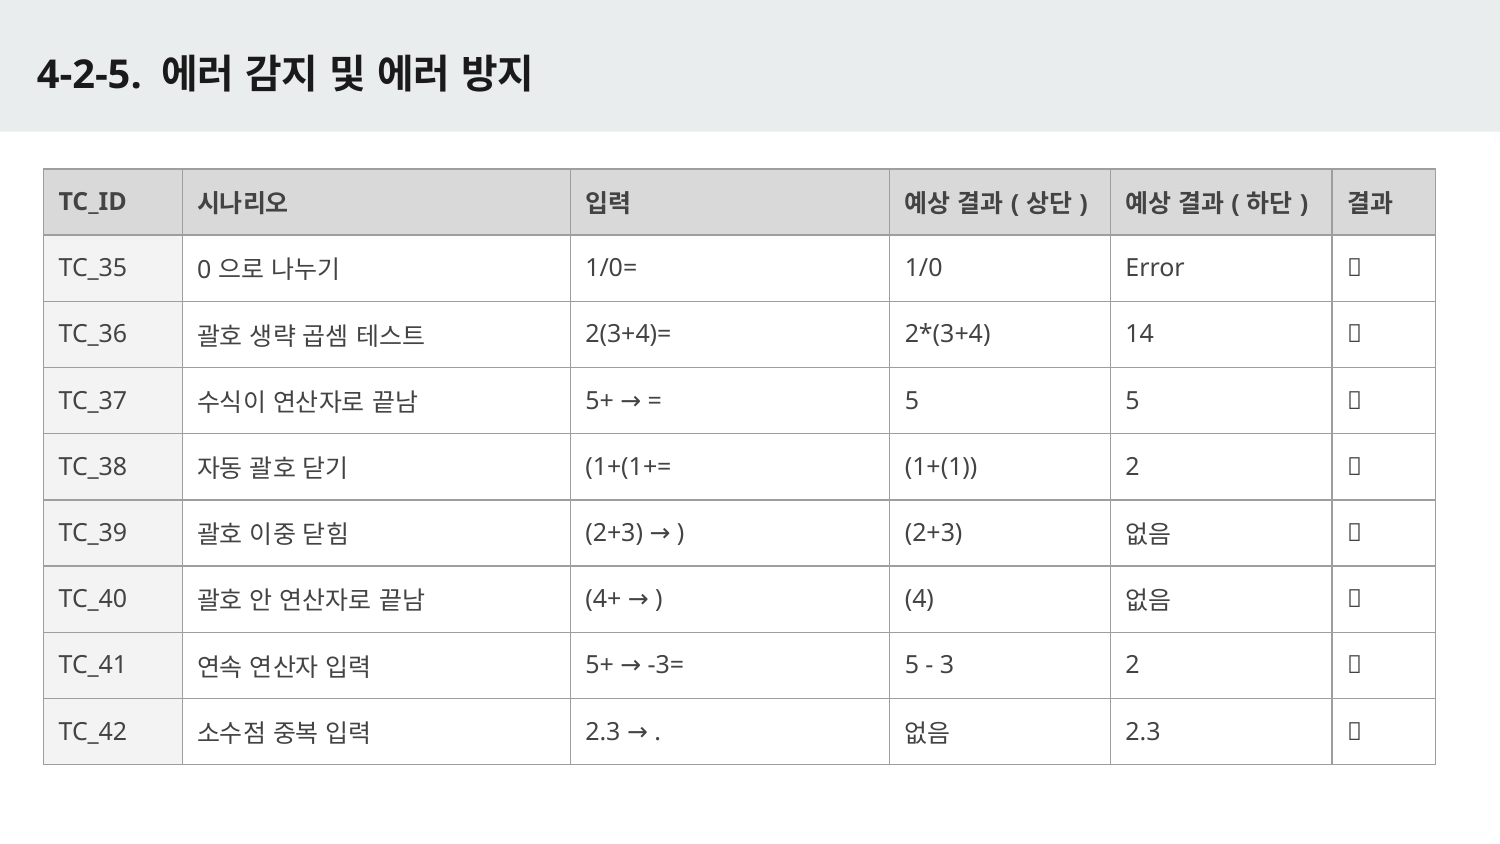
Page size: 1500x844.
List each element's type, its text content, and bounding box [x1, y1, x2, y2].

table_cell 없음 [1111, 501, 1331, 565]
table_cell 5 - 3 [890, 633, 1110, 698]
table_cell (1+(1+= [571, 434, 889, 499]
table_cell (2+3) [890, 501, 1110, 565]
table_cell TC_41 [44, 633, 182, 698]
table_cell ✅ [1333, 567, 1435, 632]
table_cell TC_37 [44, 368, 182, 433]
table_header 입력 [571, 170, 889, 234]
table_cell 수식이 연산자로 끝남 [183, 368, 570, 433]
table_cell 2 [1111, 633, 1331, 698]
table_cell 2.3 → . [571, 699, 889, 764]
table_cell 0으로 나누기 [183, 236, 570, 301]
table_cell 없음 [890, 699, 1110, 764]
table_header 결과 [1333, 170, 1435, 234]
table_cell 5+ → -3= [571, 633, 889, 698]
table_cell 14 [1111, 302, 1331, 367]
table_cell TC_36 [44, 302, 182, 367]
table_cell 괄호 생략 곱셈 테스트 [183, 302, 570, 367]
table_cell TC_39 [44, 501, 182, 565]
table_cell ✅ [1333, 699, 1435, 764]
table_cell 2(3+4)= [571, 302, 889, 367]
table_cell ✅ [1333, 434, 1435, 499]
table_cell 없음 [1111, 567, 1331, 632]
table_cell 소수점 중복 입력 [183, 699, 570, 764]
table_cell (1+(1)) [890, 434, 1110, 499]
table_cell 연속 연산자 입력 [183, 633, 570, 698]
table_header 시나리오 [183, 170, 570, 234]
table_cell 5+ → = [571, 368, 889, 433]
title 4-2-5. 에러 감지 및 에러 방지 [21, 27, 1284, 116]
table_cell 5 [1111, 368, 1331, 433]
table_header TC_ID [44, 170, 182, 234]
table_cell 괄호 안 연산자로 끝남 [183, 567, 570, 632]
table_cell TC_42 [44, 699, 182, 764]
table_cell ✅ [1333, 236, 1435, 301]
table_cell ✅ [1333, 302, 1435, 367]
table_cell ✅ [1333, 368, 1435, 433]
table_cell 2.3 [1111, 699, 1331, 764]
table_cell (4+ → ) [571, 567, 889, 632]
table_cell ✅ [1333, 633, 1435, 698]
table_cell 괄호 이중 닫힘 [183, 501, 570, 565]
table_cell 1/0= [571, 236, 889, 301]
table_header 예상 결과(상단) [890, 170, 1110, 234]
table_cell 5 [890, 368, 1110, 433]
table_cell TC_35 [44, 236, 182, 301]
table_header 예상 결과(하단) [1111, 170, 1331, 234]
table_cell 자동 괄호 닫기 [183, 434, 570, 499]
table_cell Error [1111, 236, 1331, 301]
table_cell ✅ [1333, 501, 1435, 565]
table_cell TC_38 [44, 434, 182, 499]
table_cell 2*(3+4) [890, 302, 1110, 367]
table_cell TC_40 [44, 567, 182, 632]
table_cell 2 [1111, 434, 1331, 499]
table_cell 1/0 [890, 236, 1110, 301]
table_cell (2+3) → ) [571, 501, 889, 565]
table_cell (4) [890, 567, 1110, 632]
